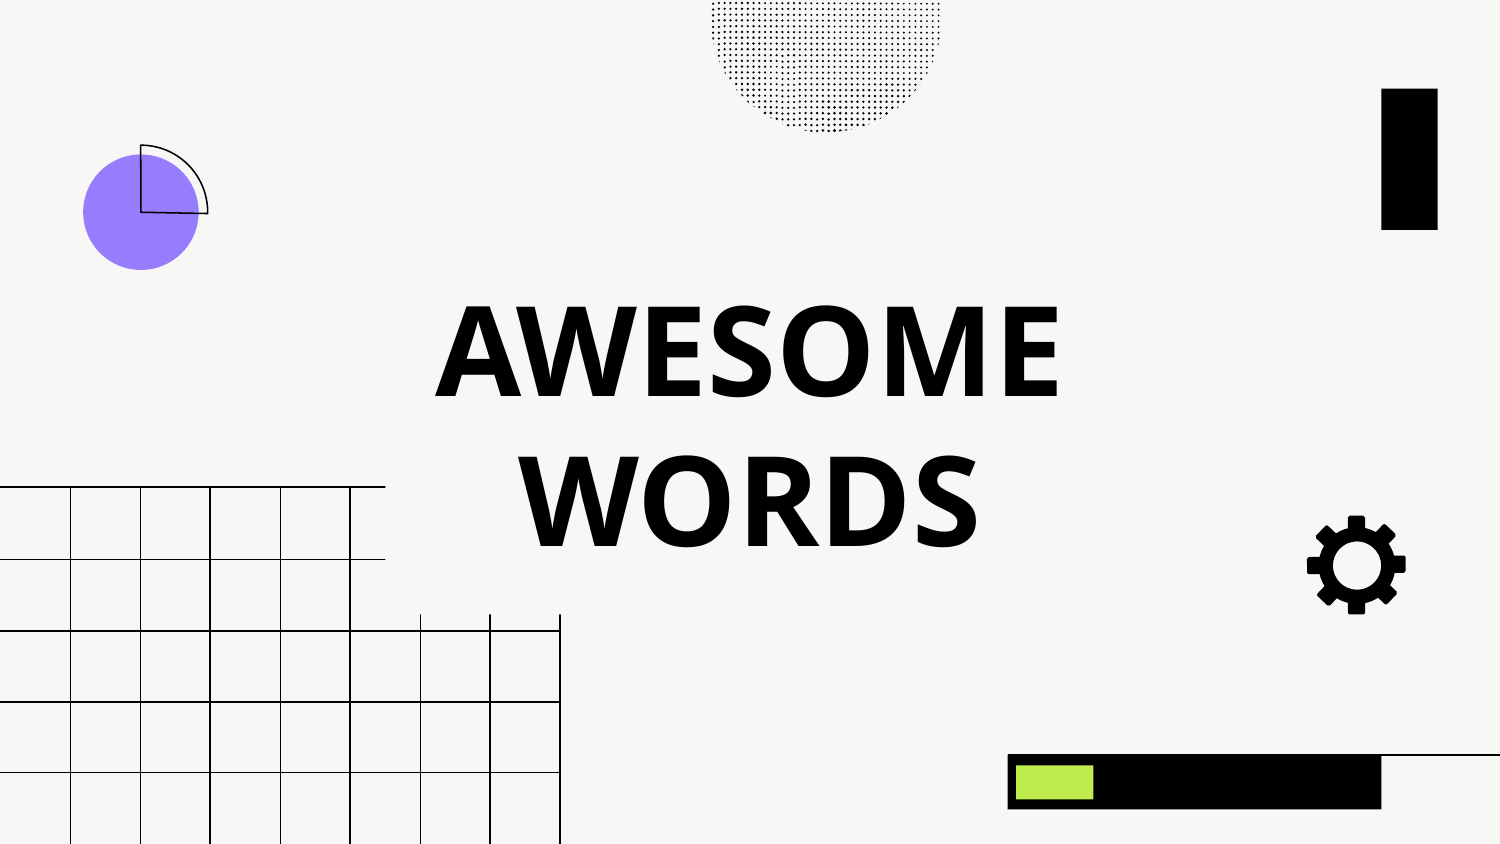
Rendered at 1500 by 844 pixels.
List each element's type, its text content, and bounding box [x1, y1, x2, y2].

text_box [1306, 515, 1406, 615]
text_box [0, 486, 561, 844]
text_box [73, 144, 208, 280]
title AWESOME WORDS [385, 229, 1115, 615]
